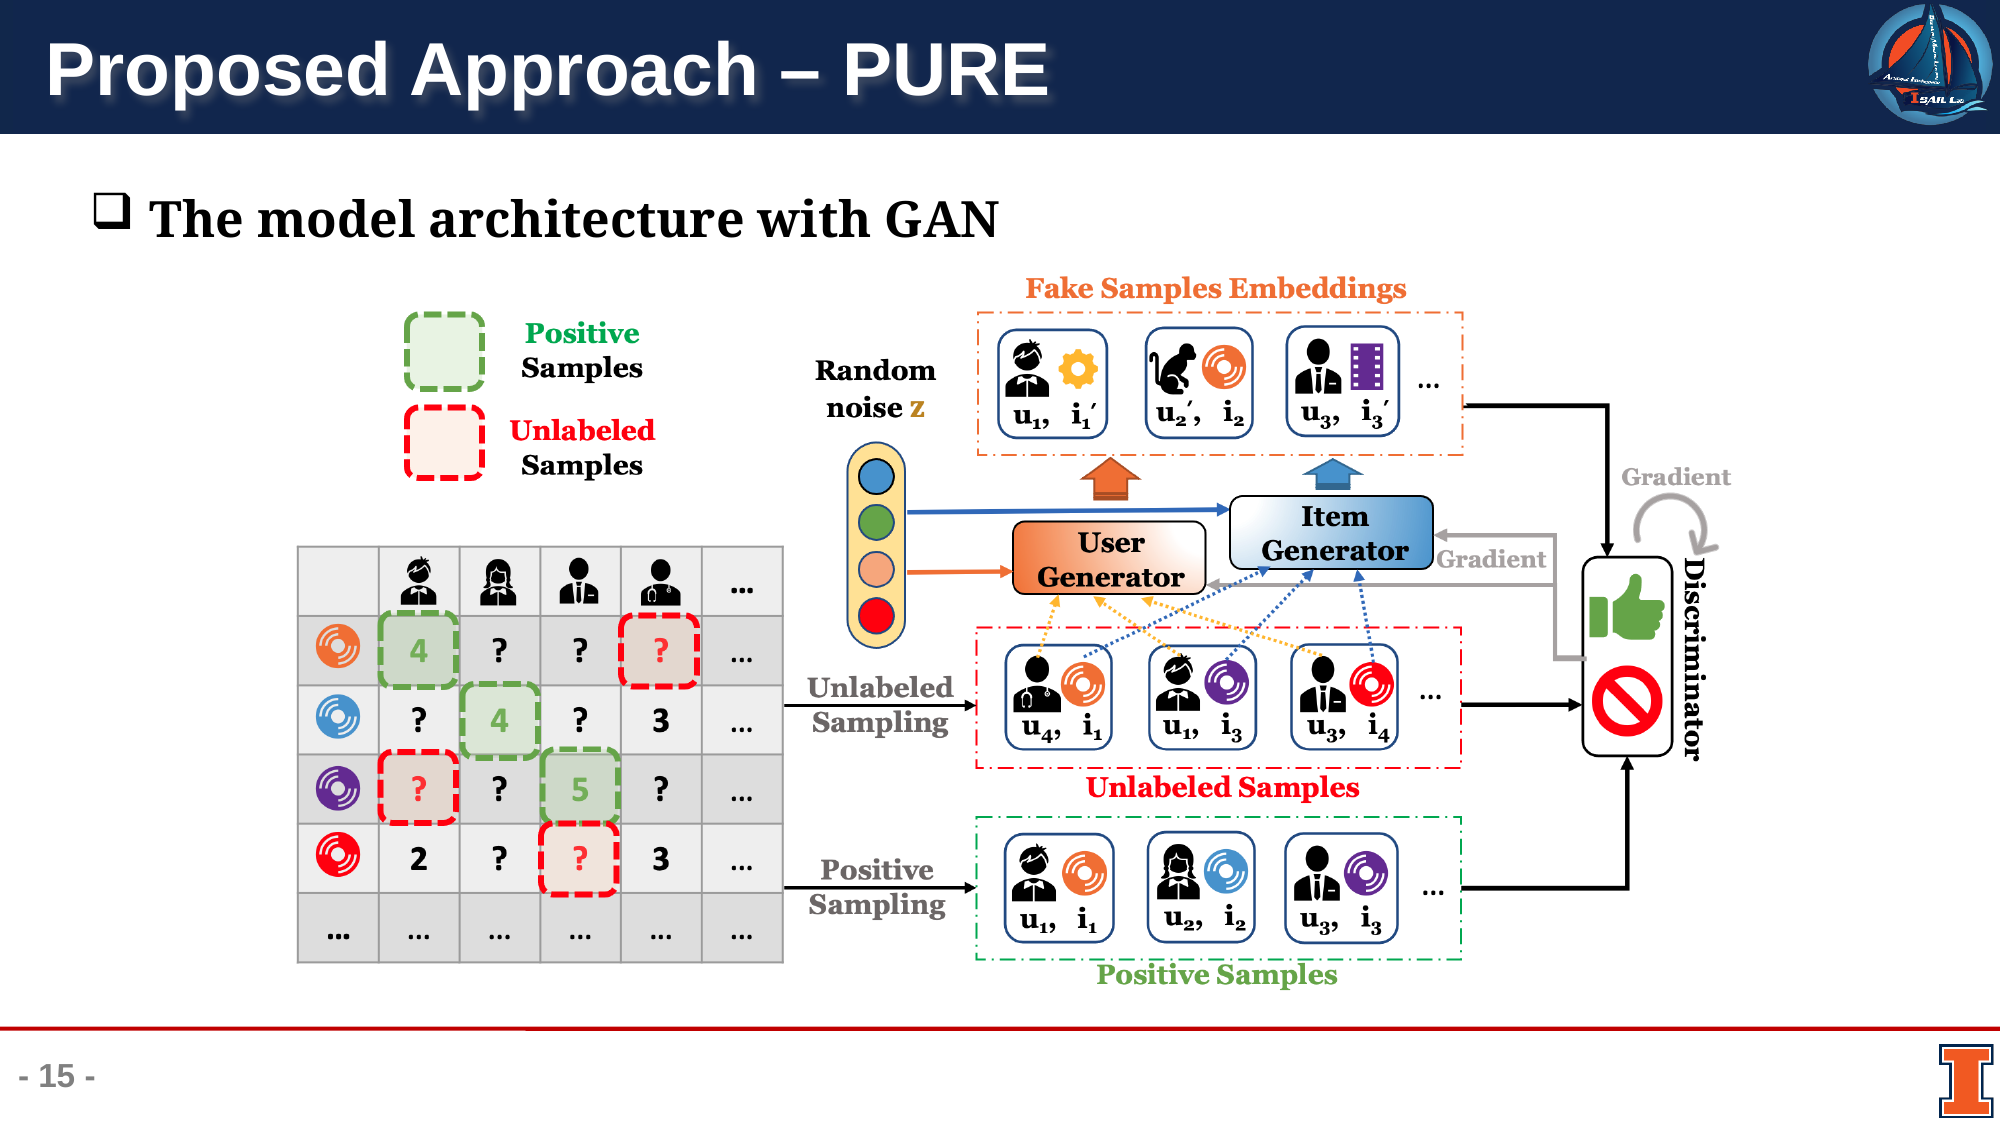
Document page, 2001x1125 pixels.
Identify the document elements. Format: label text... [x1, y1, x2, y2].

text_box The model architecture with GAN [74, 180, 1875, 255]
picture [252, 255, 1778, 1025]
picture [1805, 0, 2000, 134]
slide_number - 15 - [0, 1046, 114, 1108]
title Proposed Approach – PURE [4, 0, 1805, 132]
picture [0, 0, 10, 134]
picture [1938, 1043, 1994, 1119]
